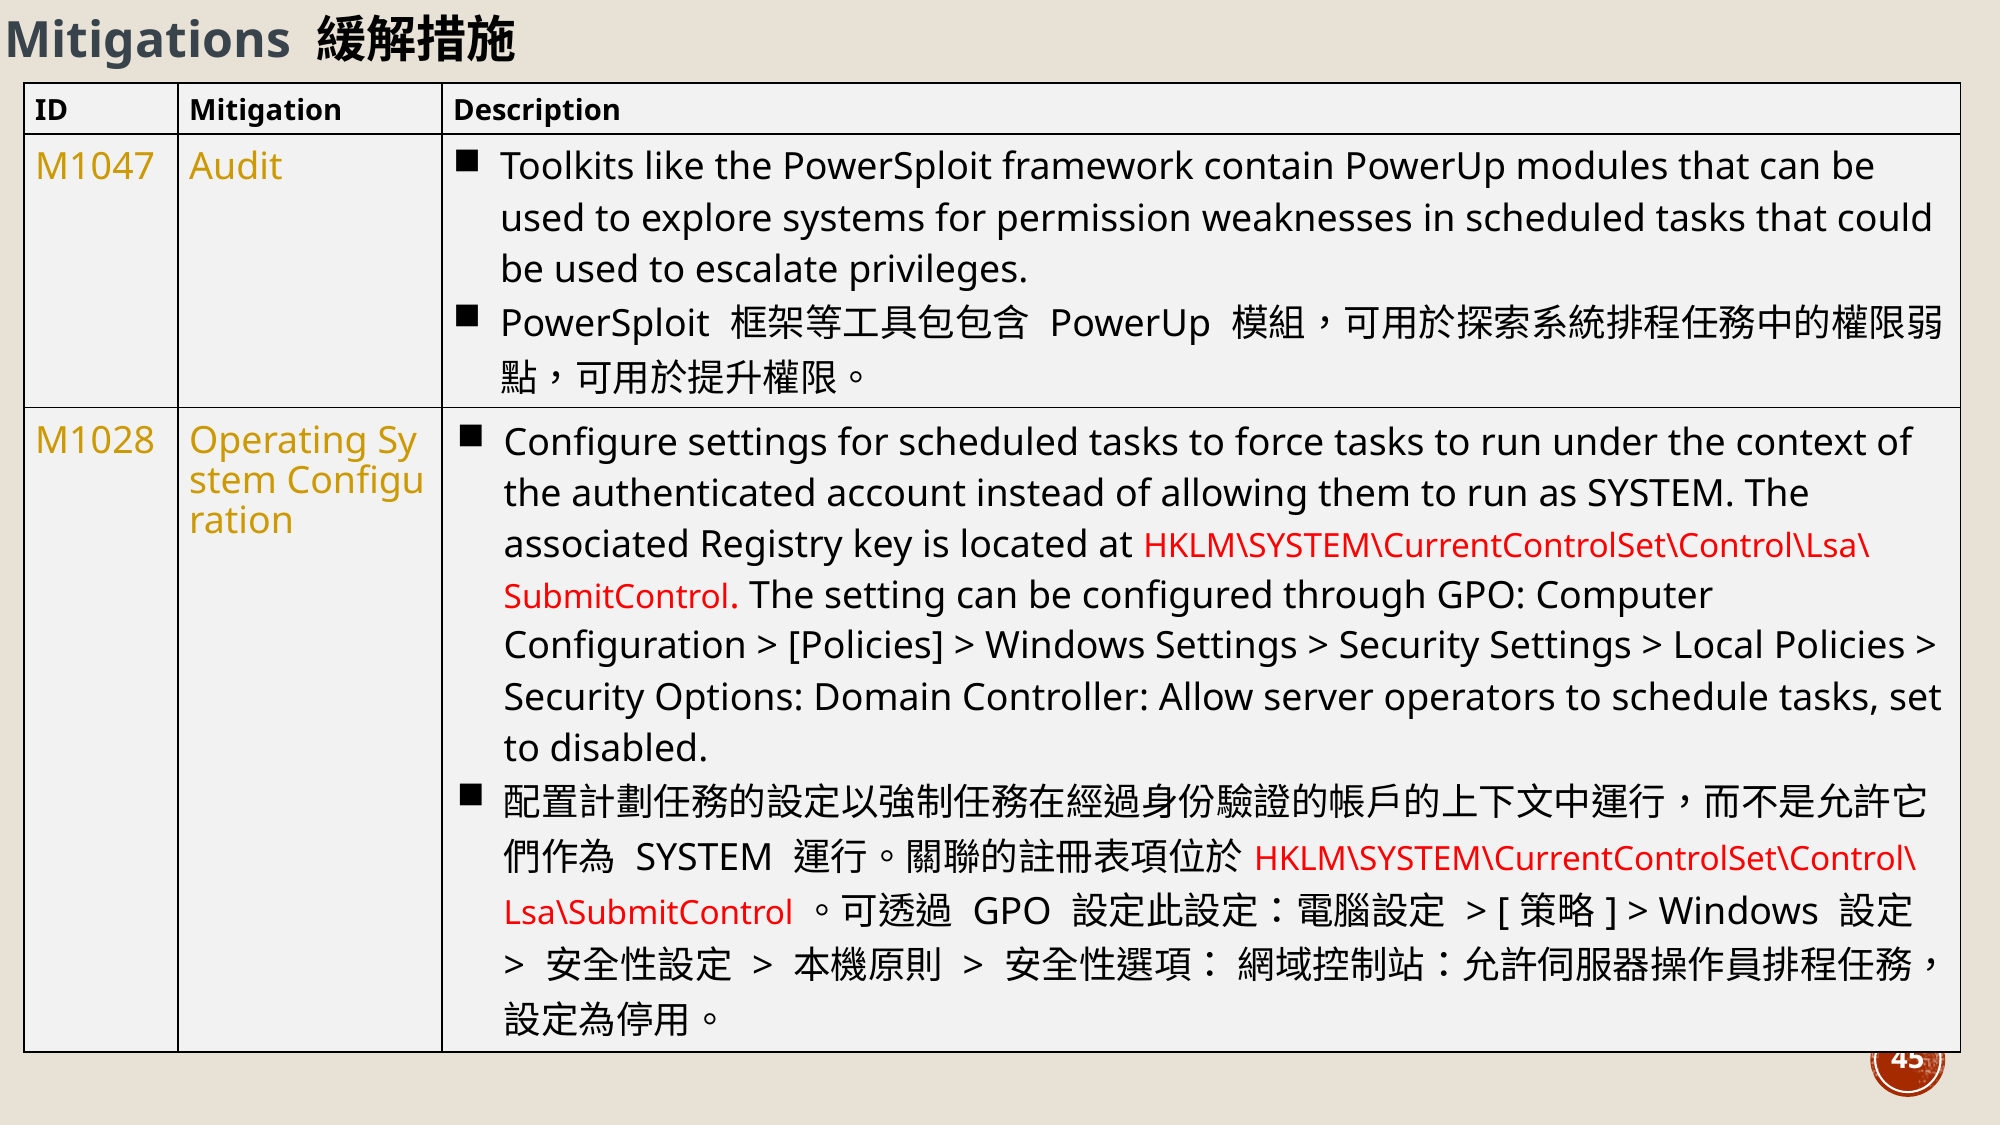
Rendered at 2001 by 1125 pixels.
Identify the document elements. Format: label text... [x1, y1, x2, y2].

text_box Mitigations 緩解措施 [0, 0, 532, 75]
table_cell Audit [179, 135, 441, 407]
table_cell Operating System Configuration [179, 408, 441, 1051]
table_header Description [443, 84, 1960, 133]
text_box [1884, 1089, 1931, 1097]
table_header Mitigation [179, 84, 441, 133]
table_cell Configure settings for scheduled tasks to force tasks to run under the context of the authenticated account instead of allowing them to run as SYSTEM. The associated Registry key is located at HKLM\SYSTEM\CurrentControlSet\Control\Lsa\SubmitControl. The setting can be configured through GPO: Computer Configuration > [Policies] > Windows Settings > Security Settings > Local Policies > Security Options: Domain Controller: Allow server operators to schedule tasks, set to disabled. 配置計劃任務的設定以強制任務在經過身份驗證的帳戶的上下文中運行，而不是允許它們作為 SYSTEM 運行。關聯的註冊表項位於HKLM\SYSTEM\CurrentControlSet\Control\Lsa\SubmitControl。可透過 GPO 設定此設定：電腦設定 > [策略] > Windows 設定 > 安全性設定 > 本機原則 > 安全性選項： 網域控制站：允許伺服器操作員排程任務，設定為停用。 [443, 408, 1960, 1051]
table_header ID [25, 84, 177, 133]
slide_number 45 [1855, 1028, 1961, 1089]
table_cell M1028 [25, 408, 177, 1051]
table_cell M1047 [25, 135, 177, 407]
table_cell Toolkits like the PowerSploit framework contain PowerUp modules that can be used to explore systems for permission weaknesses in scheduled tasks that could be used to escalate privileges. PowerSploit 框架等工具包包含 PowerUp 模組，可用於探索系統排程任務中的權限弱點，可用於提升權限。 [443, 135, 1960, 407]
